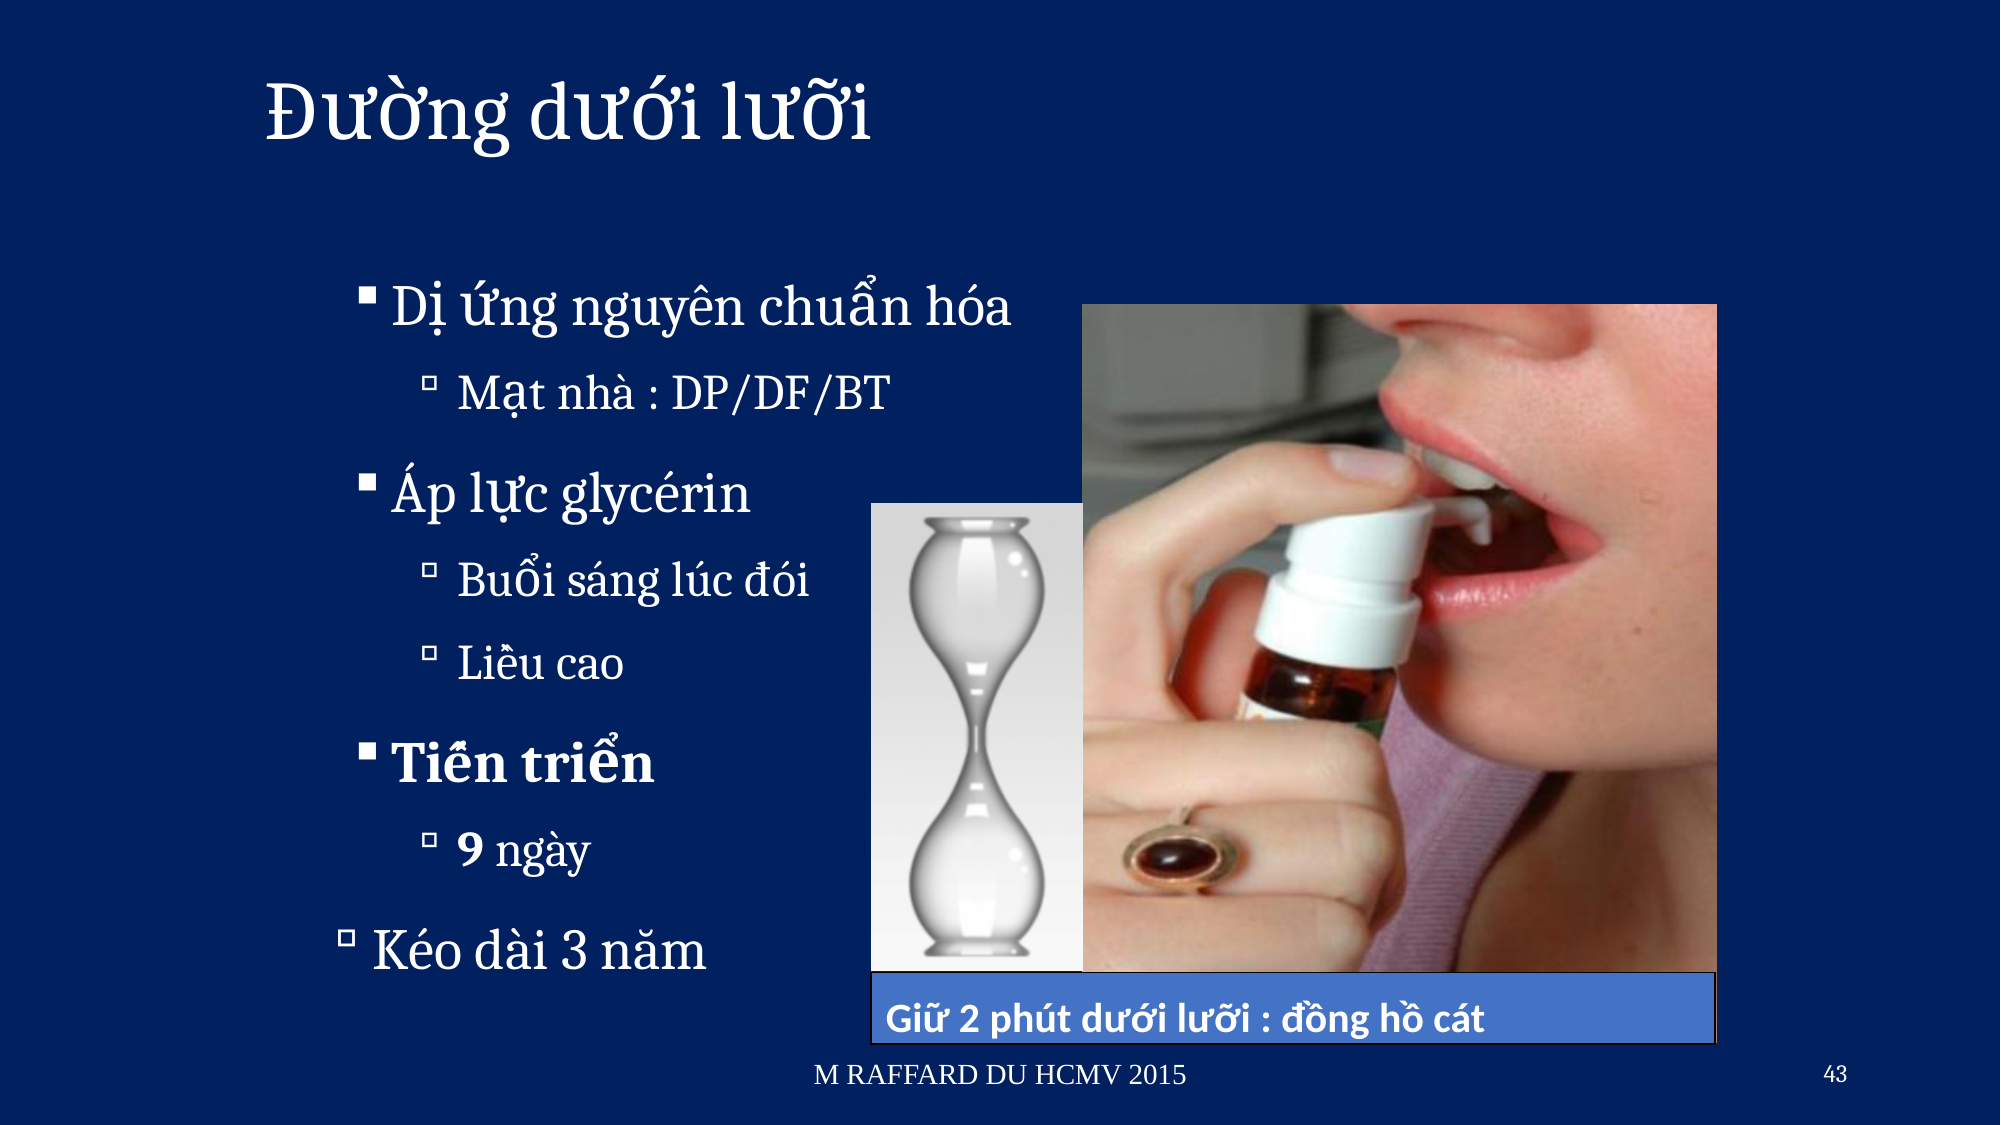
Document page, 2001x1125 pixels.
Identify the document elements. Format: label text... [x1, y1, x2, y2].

title Đường dưới lưỡi [249, 37, 1750, 188]
text_box Giữ 2 phút dưới lưỡi : đồng hồ cát [871, 972, 1081, 1042]
footer M RAFFARD DU HCMV 2015 [662, 1042, 1338, 1103]
picture [871, 304, 1717, 1043]
slide_number 43 [1412, 1042, 1863, 1103]
list Dị ứng nguyên chuẩn hóa Mạt nhà : DP/DF/BT Áp lực glycérin Buổi sáng lúc đói Liều cao Tiến triển 9 ngày Kéo dài 3 năm [320, 246, 1071, 1090]
